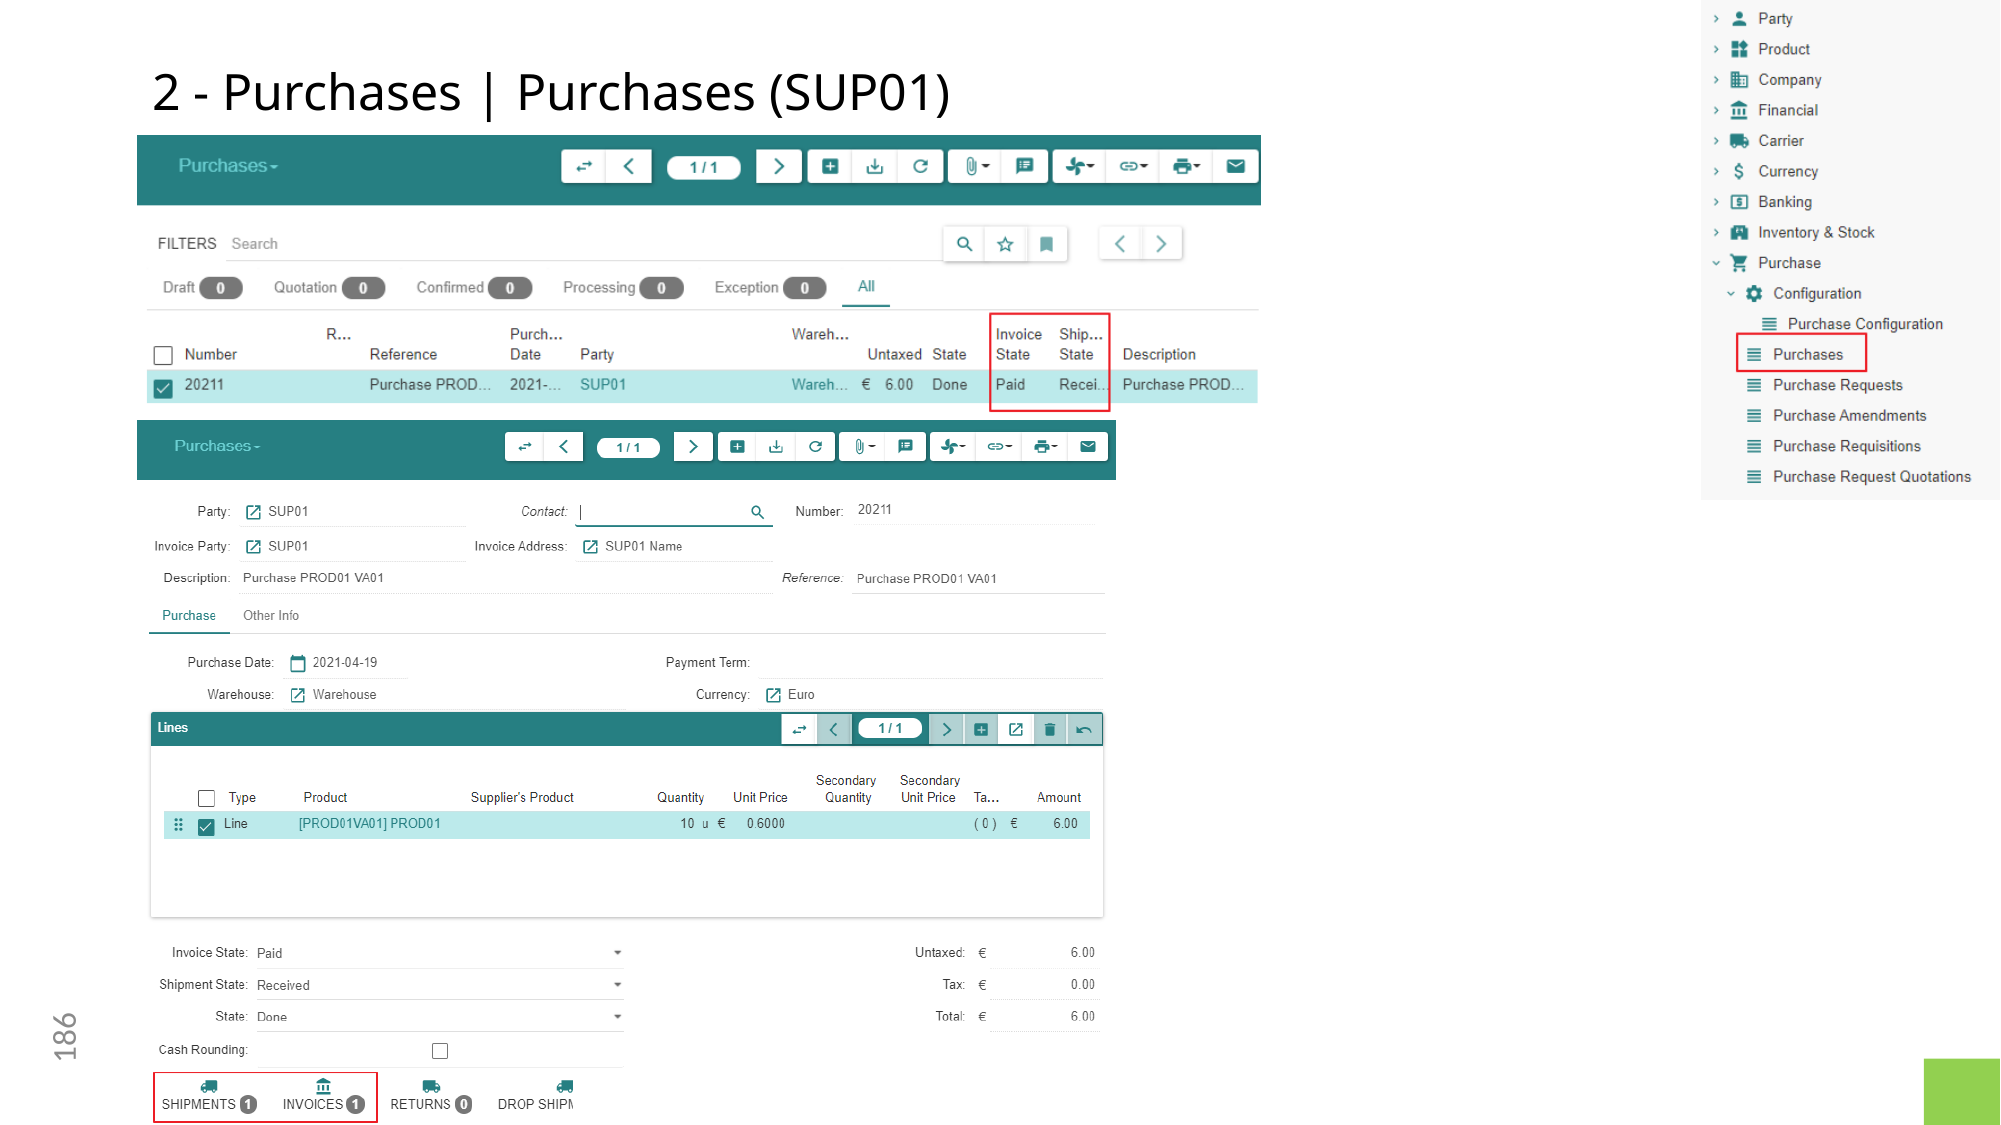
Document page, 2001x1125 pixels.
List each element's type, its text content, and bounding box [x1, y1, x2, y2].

text_box [1923, 1058, 2000, 1125]
picture [1701, 0, 2000, 500]
title 2 - Purchases | Purchases (SUP01) [137, 59, 1701, 136]
picture [137, 135, 1261, 1125]
slide_number 186 [32, 969, 93, 1108]
